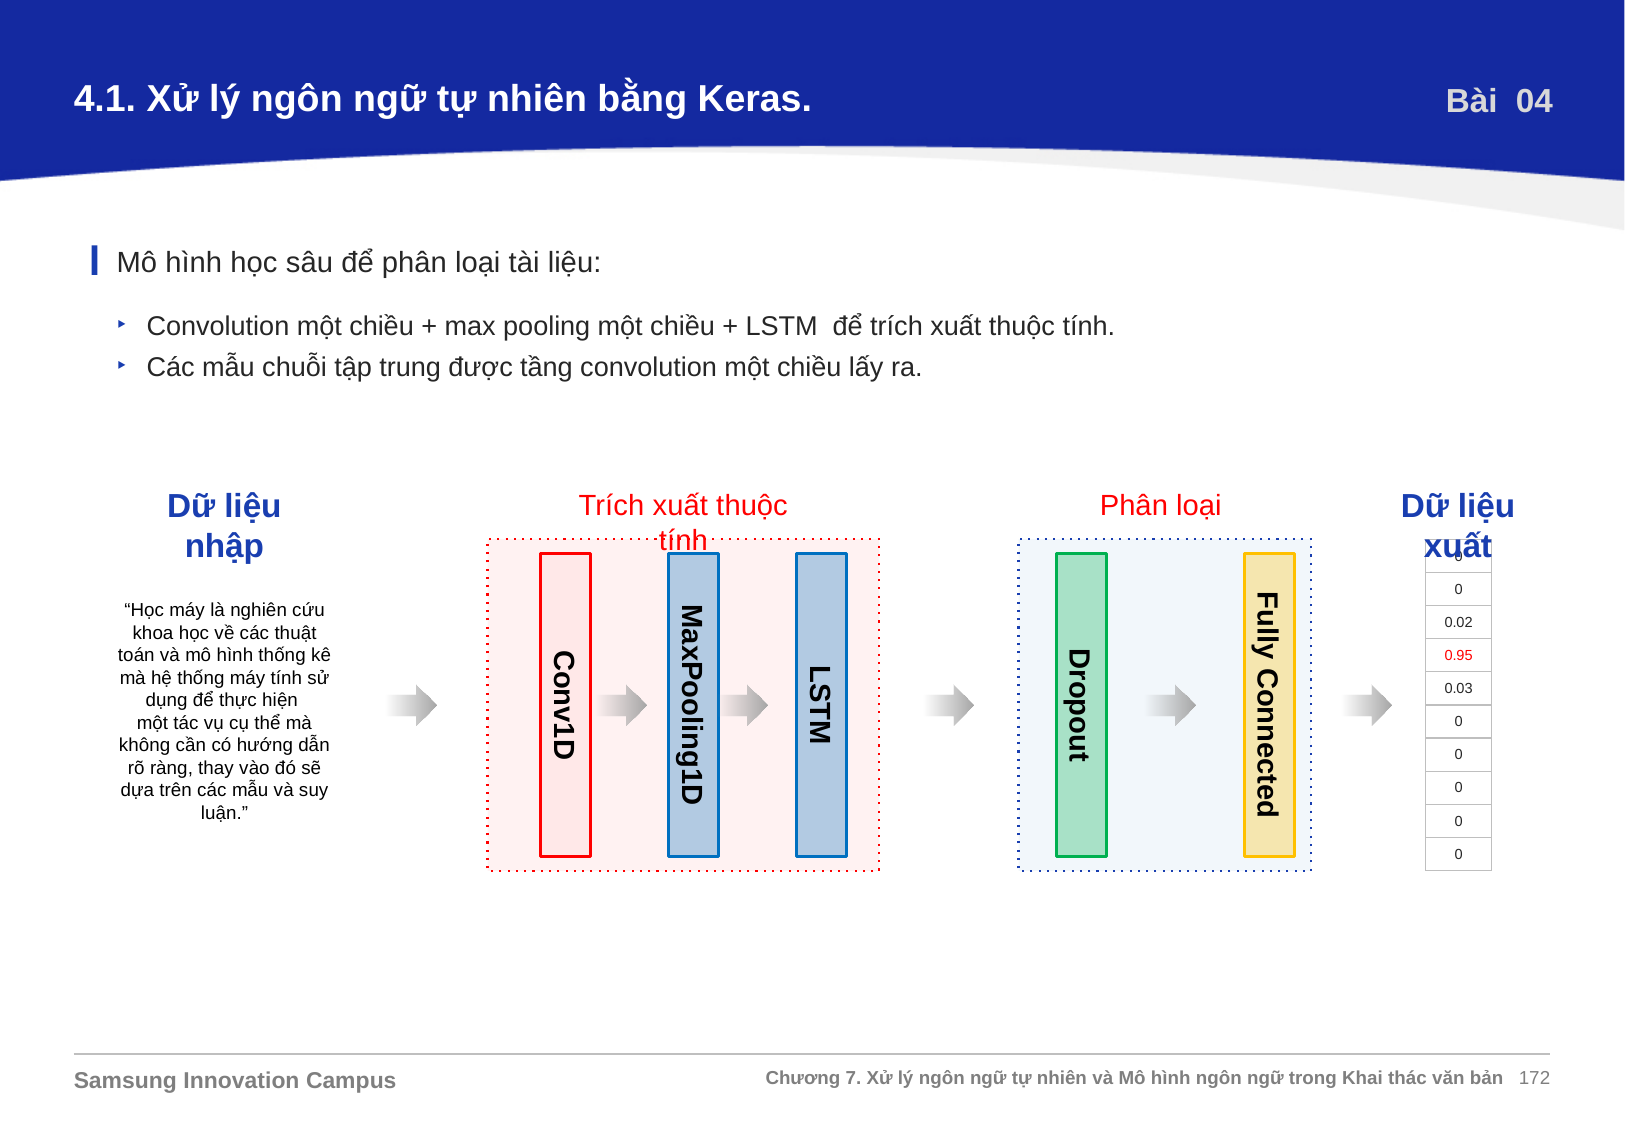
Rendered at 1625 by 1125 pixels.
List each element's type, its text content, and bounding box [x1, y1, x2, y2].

text_box Dữ liệu xuất [1380, 476, 1536, 572]
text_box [1016, 478, 1312, 872]
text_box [91, 243, 1533, 280]
text_box [923, 684, 974, 726]
table_cell 0 [1426, 772, 1491, 804]
text_box Convolution một chiều + max pooling một chiều + LSTM để trích xuất thuộc tính. Các mẫu chuỗi tập trung được tầng convolution một chiều lấy ra. [116, 296, 1533, 394]
text_box [385, 684, 437, 726]
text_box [487, 478, 880, 872]
table_cell 0 [1426, 805, 1491, 837]
table_cell 0 [1426, 838, 1491, 870]
table_cell 0 [1426, 706, 1491, 737]
text_box [1341, 684, 1392, 726]
table_cell 0.02 [1426, 606, 1491, 638]
picture [0, 0, 1625, 1125]
table_cell 0.95 [1426, 639, 1491, 671]
text_box “Học máy là nghiên cứu khoa học về các thuật toán và mô hình thống kê mà hệ thống máy tính sử dụng để thực hiện một tác vụ cụ thể mà không cần có hướng dẫn rõ ràng, thay vào đó sẽ dựa trên các mẫu và suy luận.” [99, 590, 350, 831]
text_box Dữ liệu nhập [147, 476, 302, 572]
table_cell 0.03 [1426, 672, 1491, 704]
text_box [73, 73, 1554, 120]
table_cell 0 [1426, 573, 1491, 605]
table_cell 0 [1426, 739, 1491, 771]
